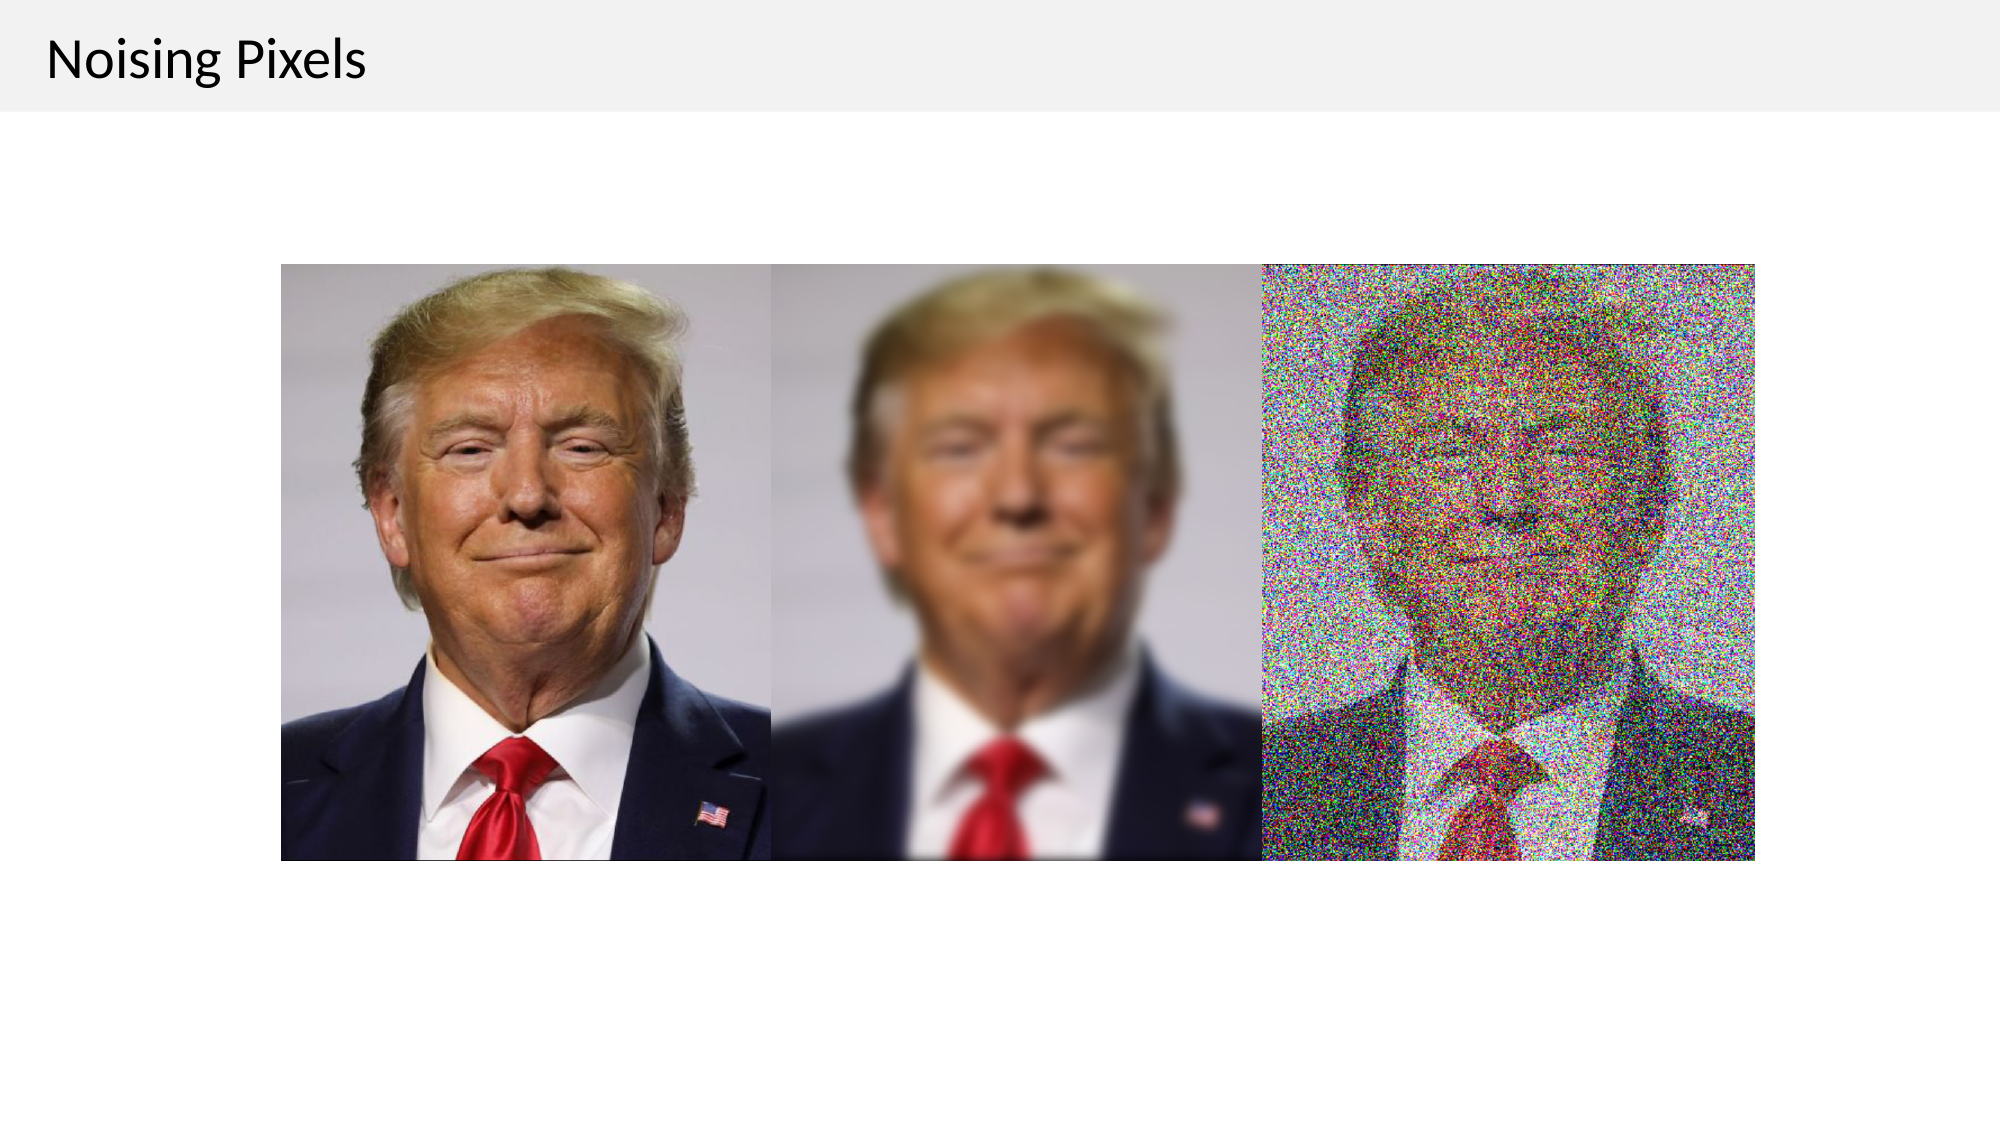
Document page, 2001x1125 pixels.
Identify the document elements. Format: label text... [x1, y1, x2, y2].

picture [281, 264, 1755, 861]
text_box Noising Pixels [32, 12, 1697, 98]
text_box [0, 0, 2000, 113]
